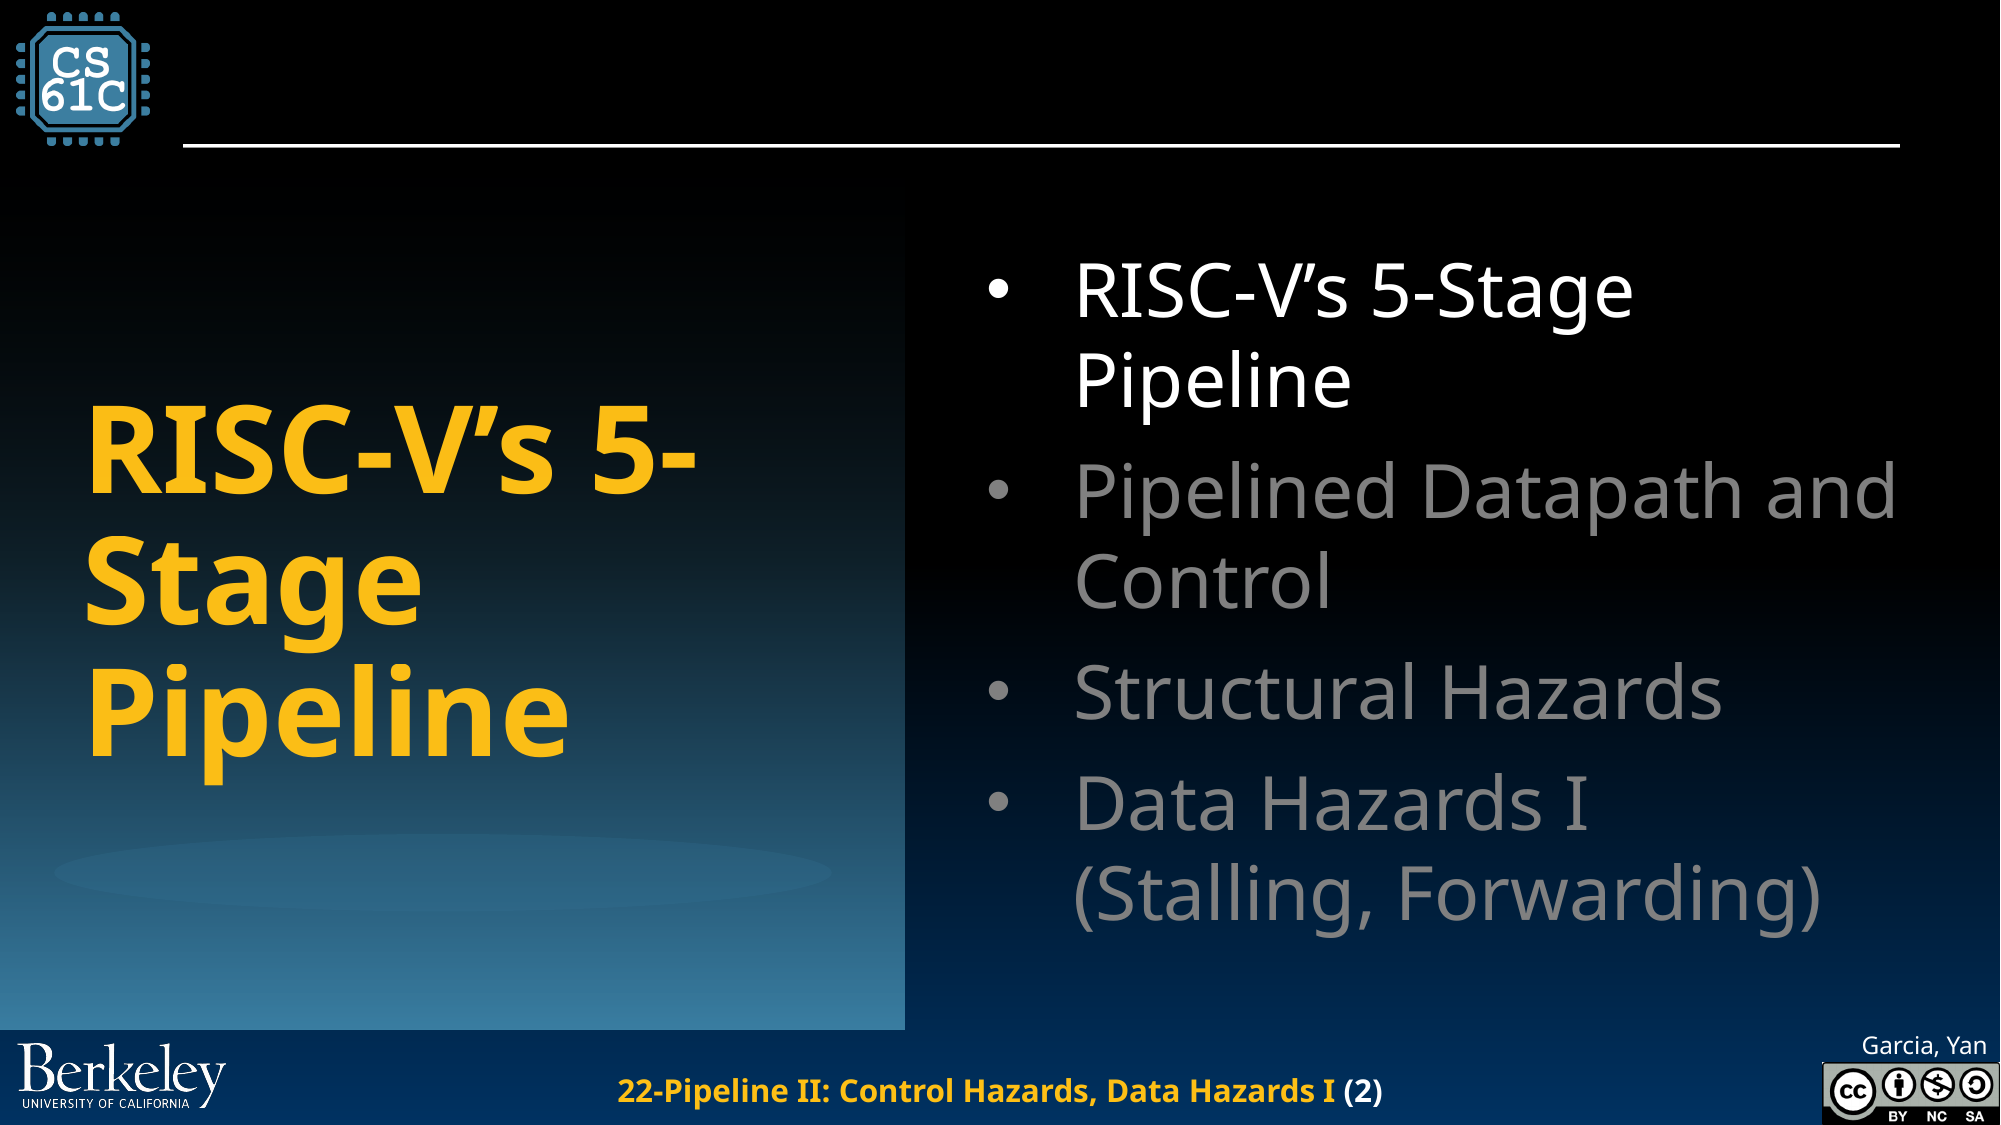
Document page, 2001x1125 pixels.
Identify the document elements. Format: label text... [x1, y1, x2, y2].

picture [16, 12, 150, 146]
list RISC-V’s 5-Stage Pipeline Pipelined Datapath and Control Structural Hazards Data Hazards I (Stalling, Forwarding) [958, 149, 1943, 1030]
title RISC-V’s 5-Stage Pipeline [54, 145, 905, 1026]
picture [1822, 1062, 2000, 1125]
picture [17, 1043, 226, 1108]
